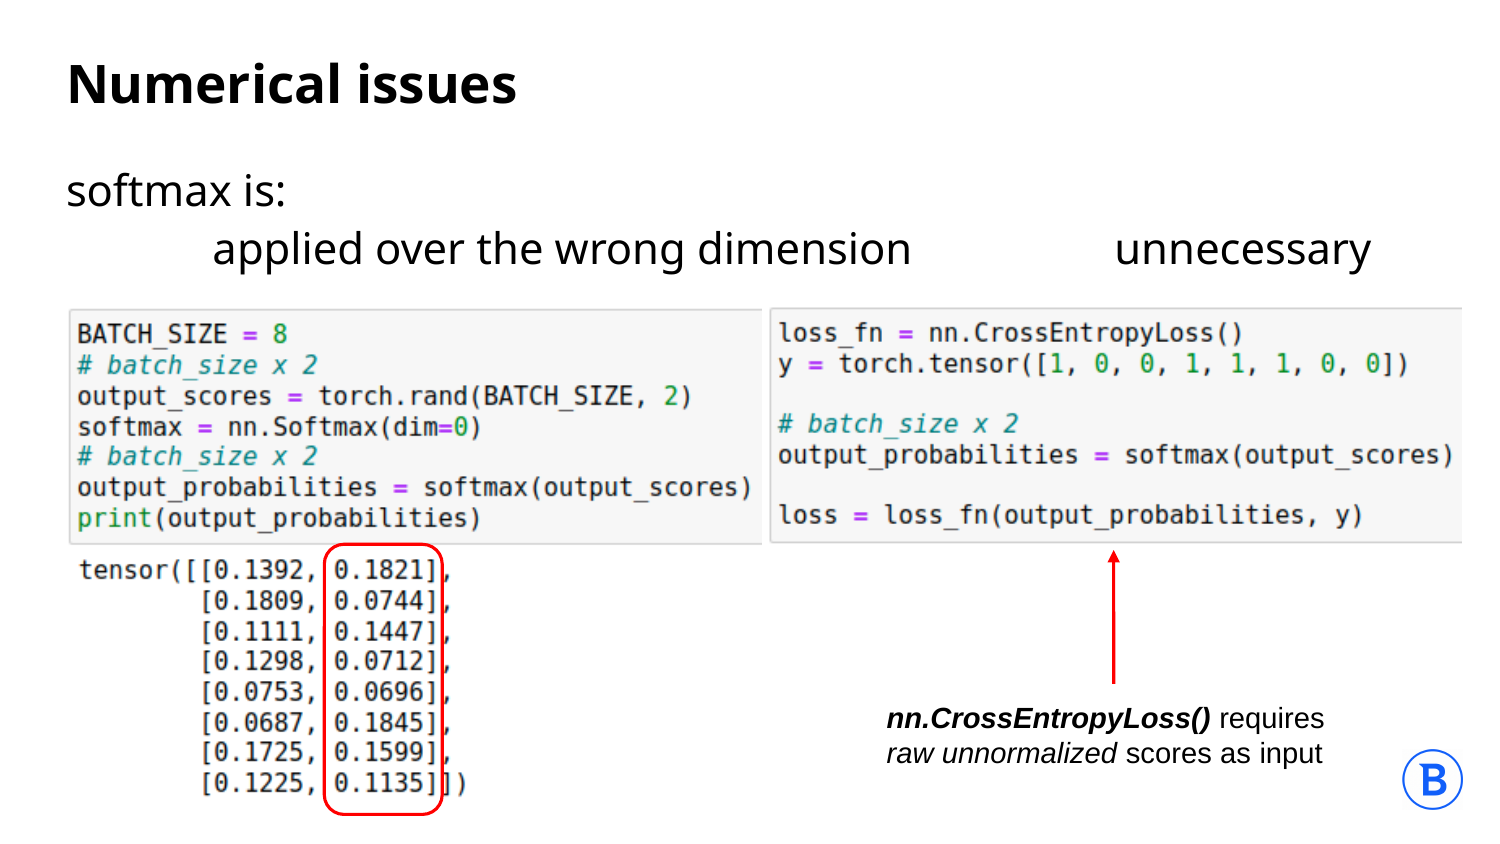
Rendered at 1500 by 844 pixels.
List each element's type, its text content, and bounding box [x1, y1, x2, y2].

picture [765, 303, 1462, 551]
picture [65, 306, 762, 815]
text_box nn.CrossEntropyLoss() requires raw unnormalized scores as input [871, 683, 1356, 784]
title Numerical issues [51, 35, 1449, 130]
list softmax is: applied over the wrong dimension unnecessary [51, 148, 1449, 340]
picture [1402, 749, 1463, 810]
